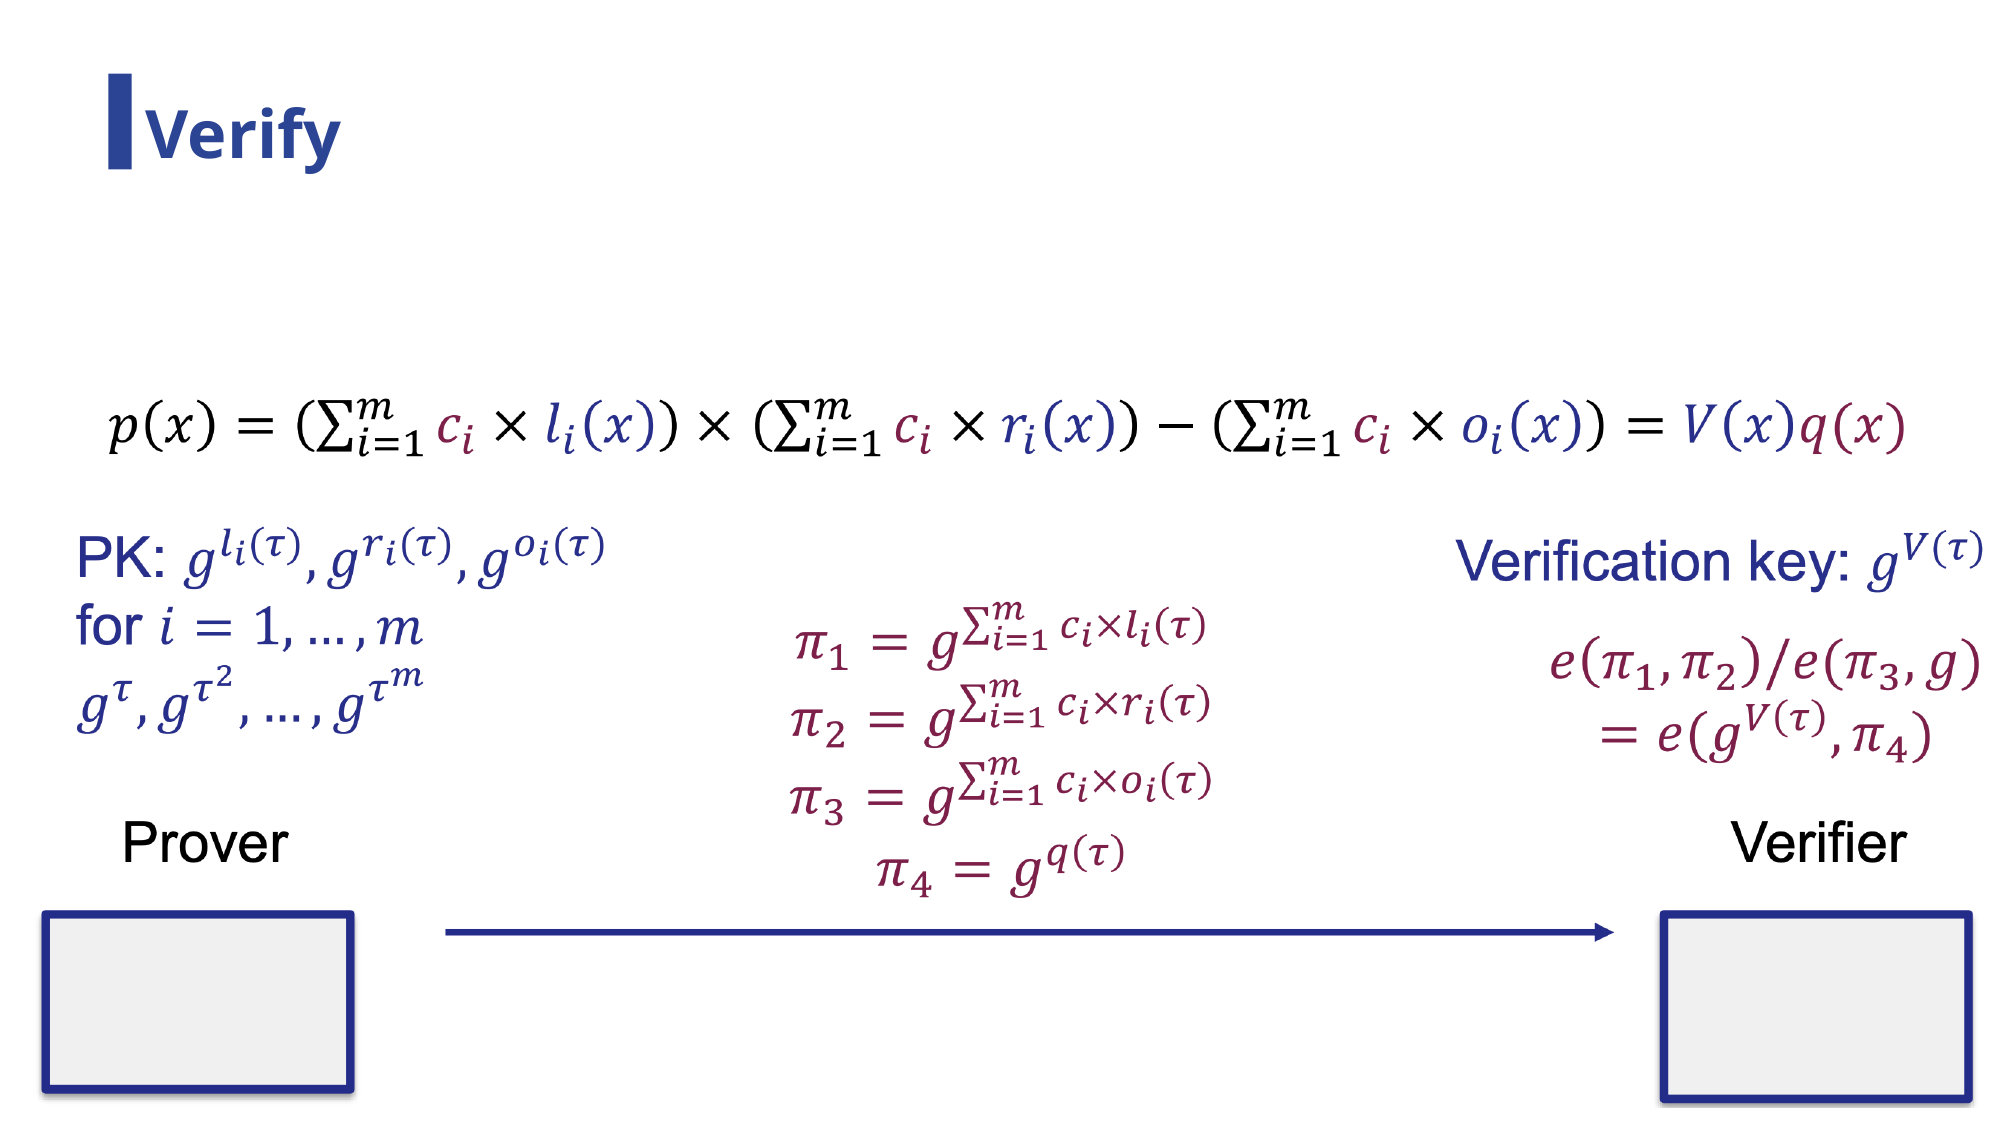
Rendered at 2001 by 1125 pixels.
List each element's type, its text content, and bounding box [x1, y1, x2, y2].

title Verify [130, 93, 1383, 182]
picture [0, 372, 2000, 1108]
